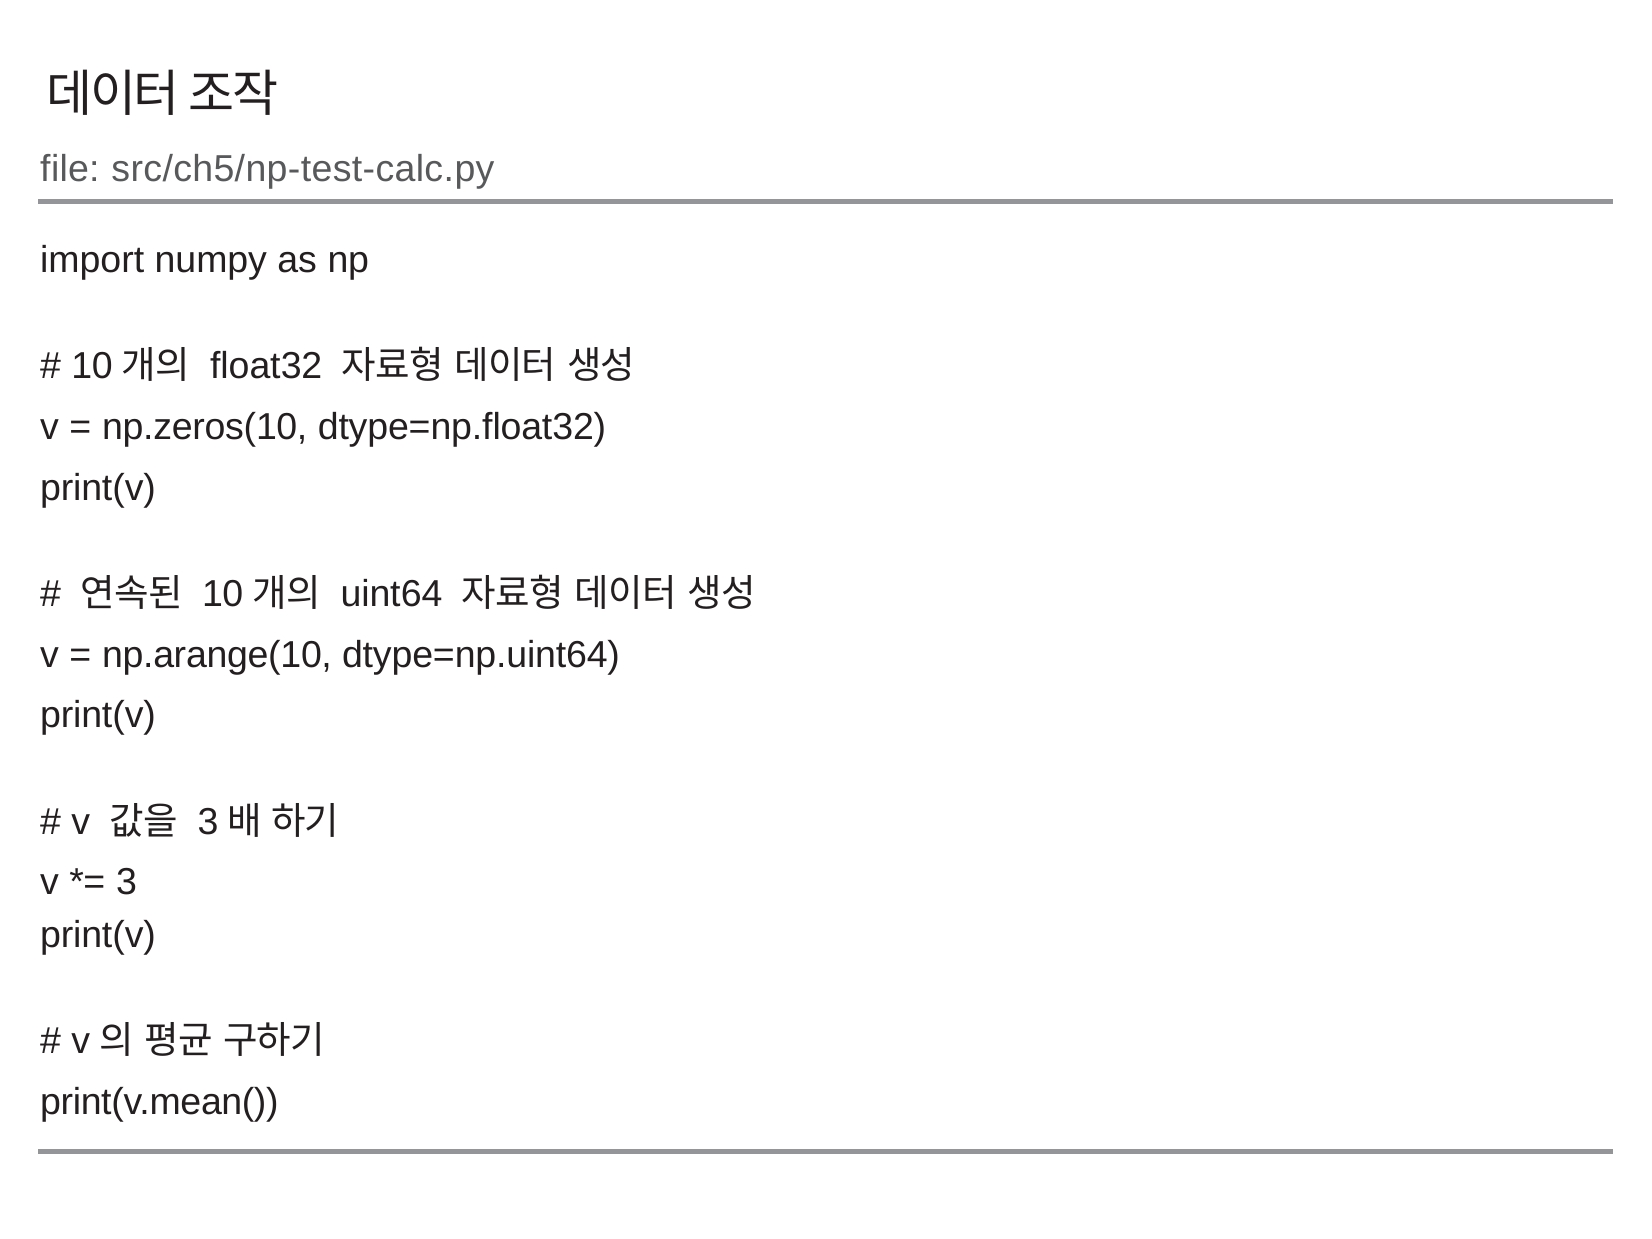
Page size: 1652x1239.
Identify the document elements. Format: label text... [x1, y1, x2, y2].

text_box 데이터 조작 [44, 31, 1607, 122]
text_box file: src/ch5/np-test-calc.py import numpy as np # 10개의 float32 자료형 데이터 생성 v = np.zeros(10, dtype=np.float32) print(v) # 연속된 10개의 uint64 자료형 데이터 생성 v = np.arange(10, dtype=np.uint64) print(v) # v 값을 3배 하기 v *= 3 print(v) # v의 평균 구하기 print(v.mean()) [38, 144, 1639, 1122]
